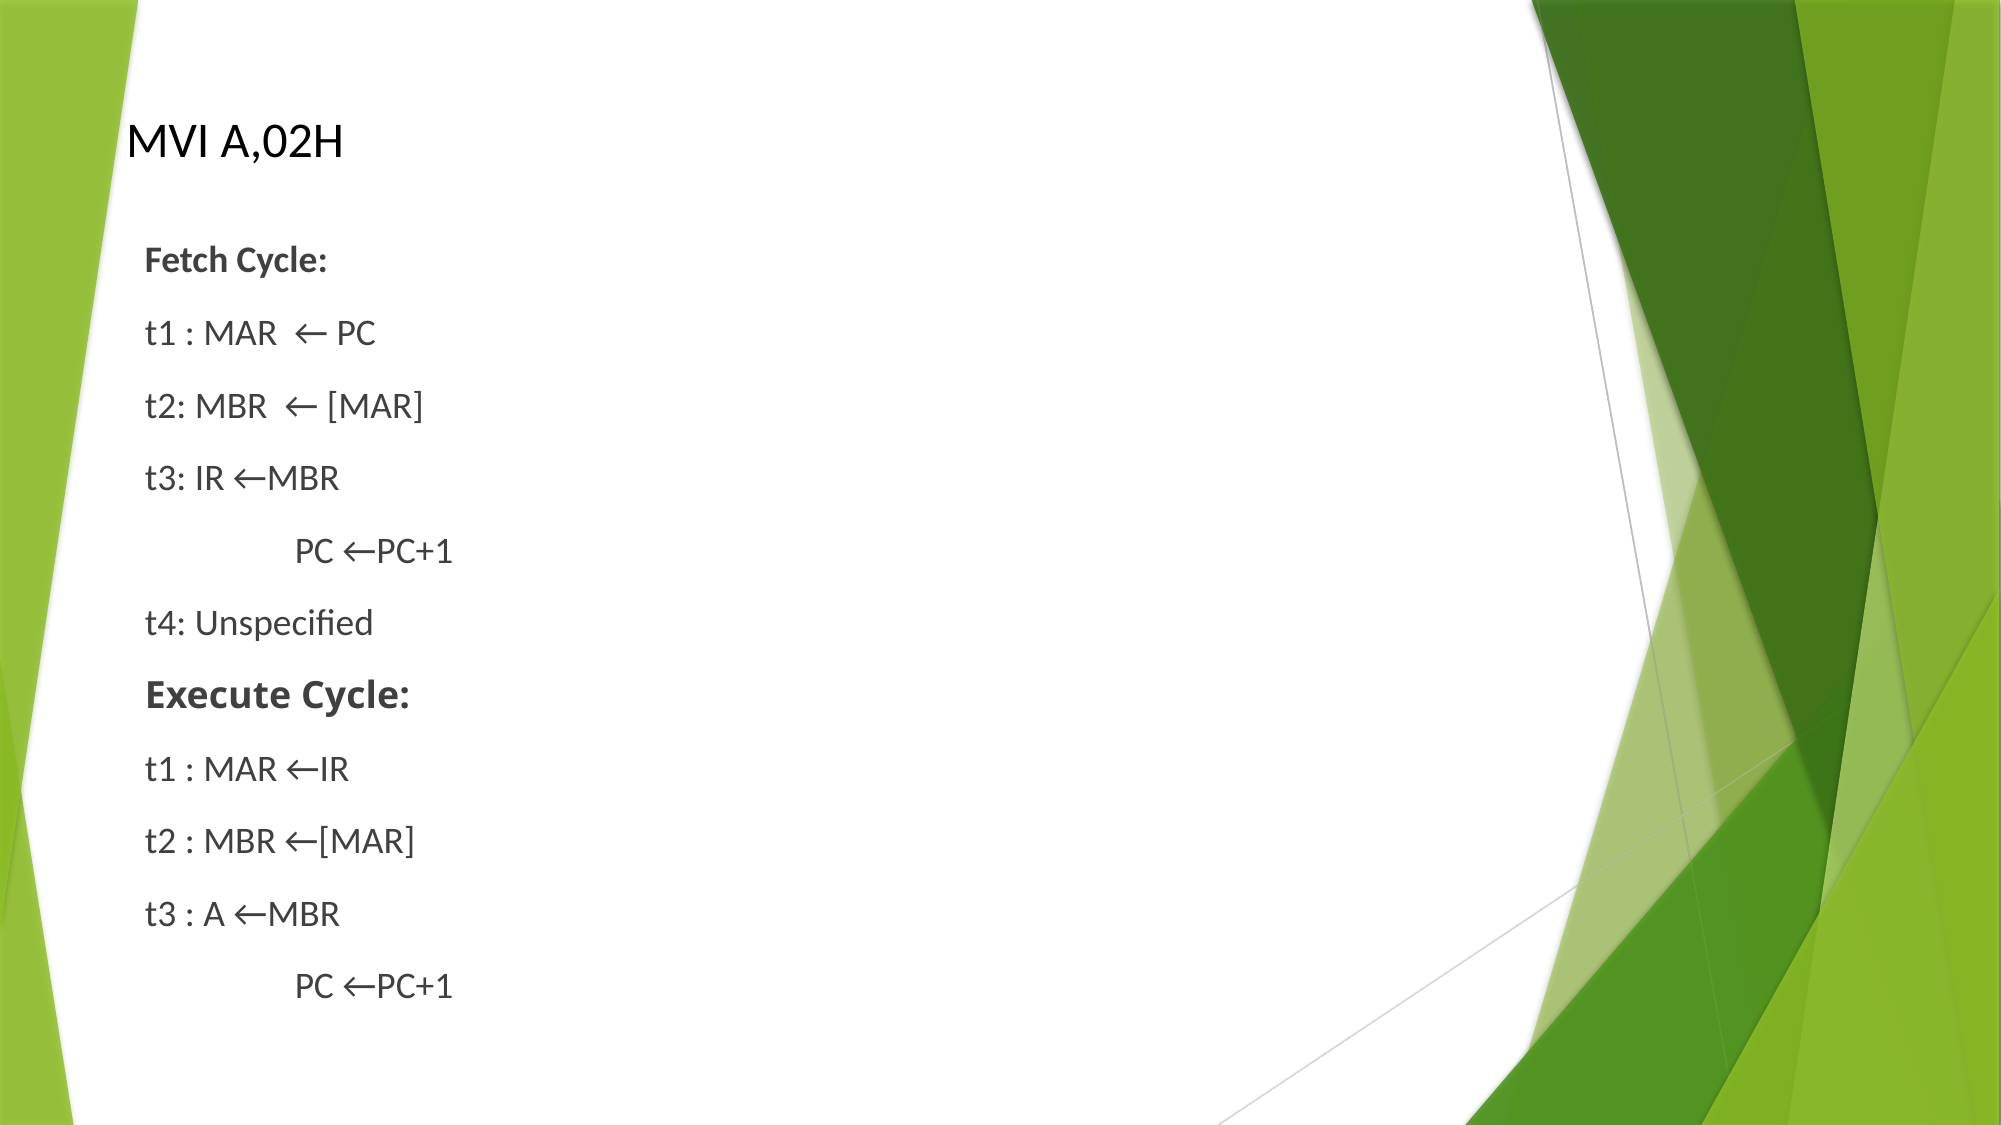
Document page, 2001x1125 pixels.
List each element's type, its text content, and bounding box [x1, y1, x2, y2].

list Fetch Cycle: t1 : MAR ← PC t2: MBR ← [MAR] t3: IR ←MBR PC ←PC+1 t4: Unspecified Execute Cycle: t1 : MAR ←IR t2 : MBR ←[MAR] t3 : A ←MBR PC ←PC+1 [111, 221, 1522, 1045]
title MVI A,02H [111, 99, 1522, 179]
